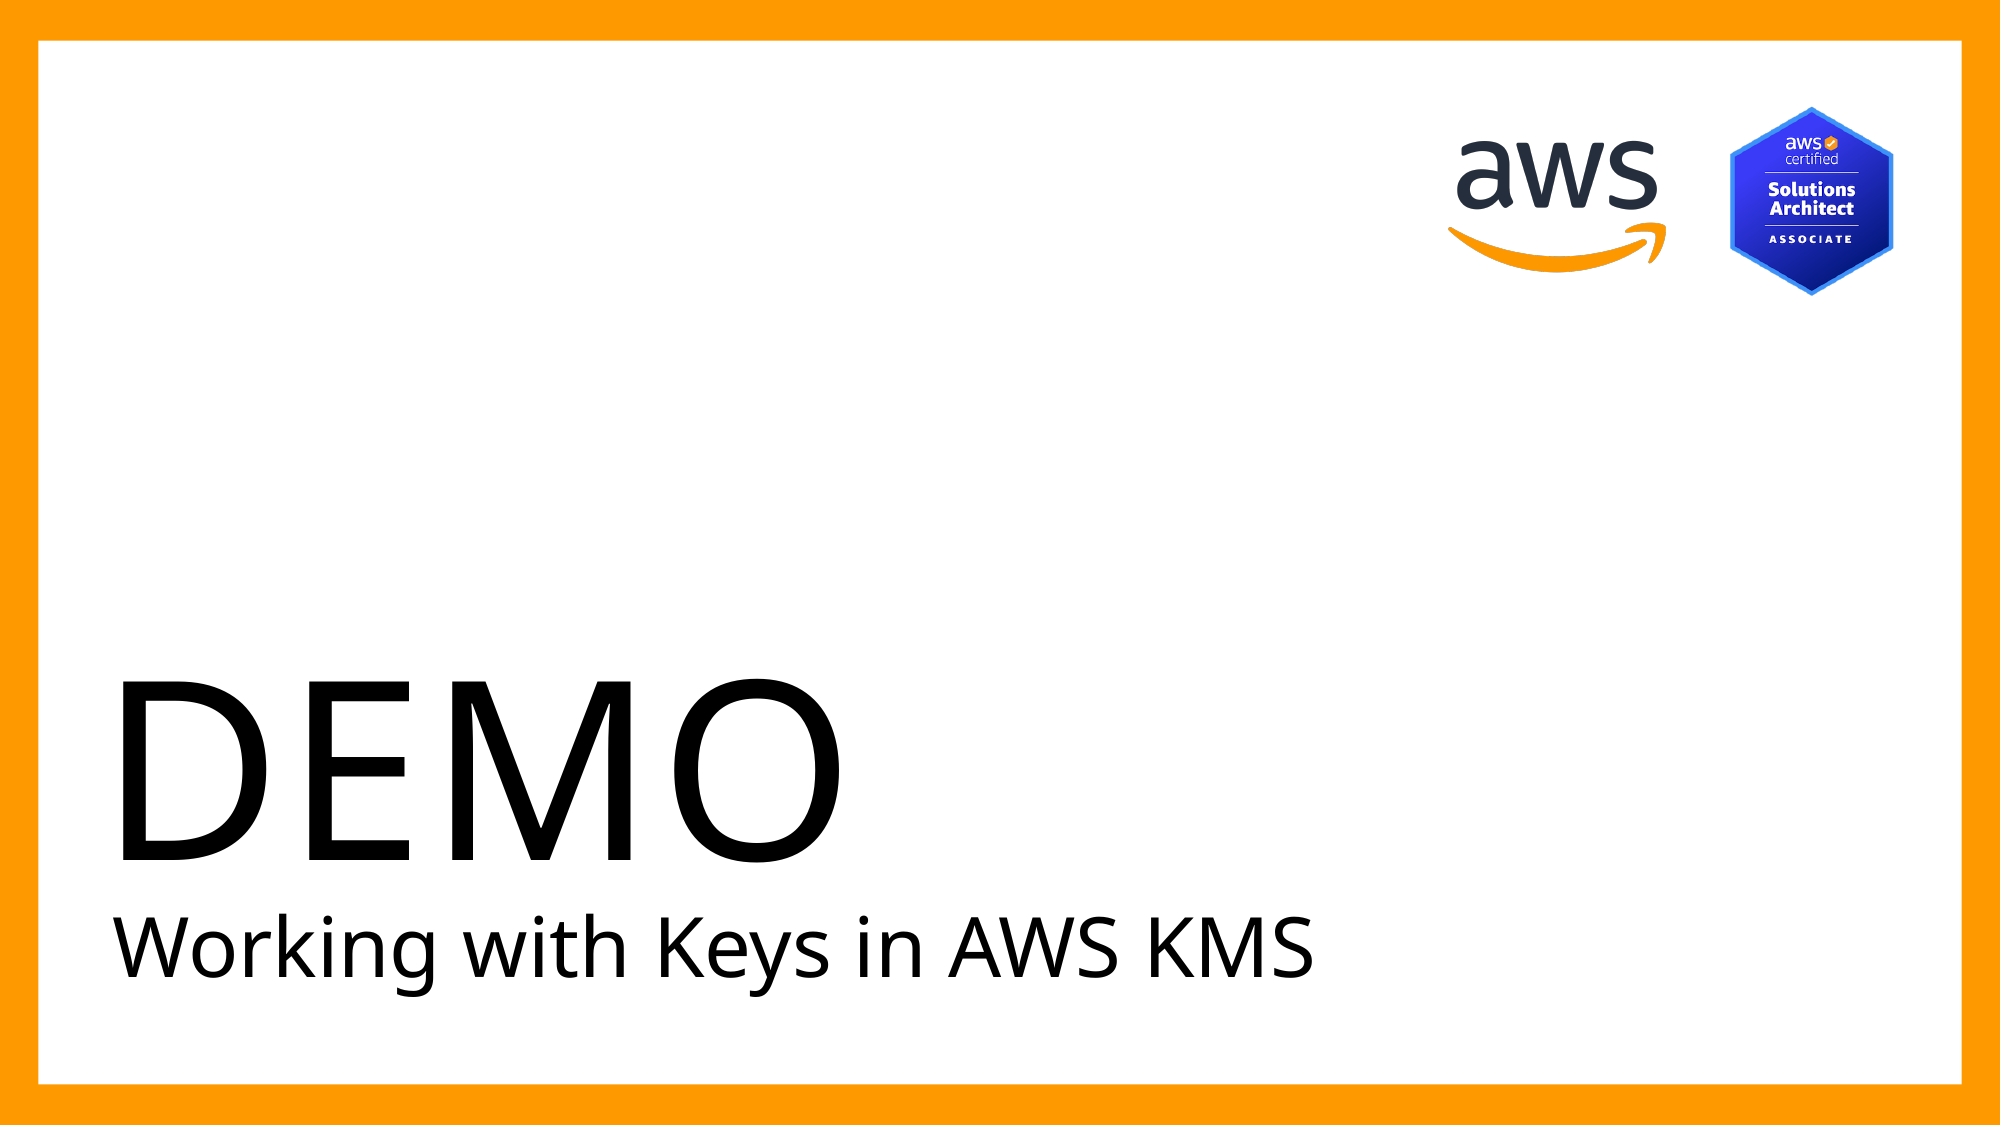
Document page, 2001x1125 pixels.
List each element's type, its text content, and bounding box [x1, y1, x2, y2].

text_box [37, 39, 1963, 1085]
text_box DEMO [84, 640, 1962, 919]
picture [1720, 104, 1908, 298]
picture [1447, 140, 1667, 273]
text_box Working with Keys in AWS KMS [97, 858, 1815, 1031]
